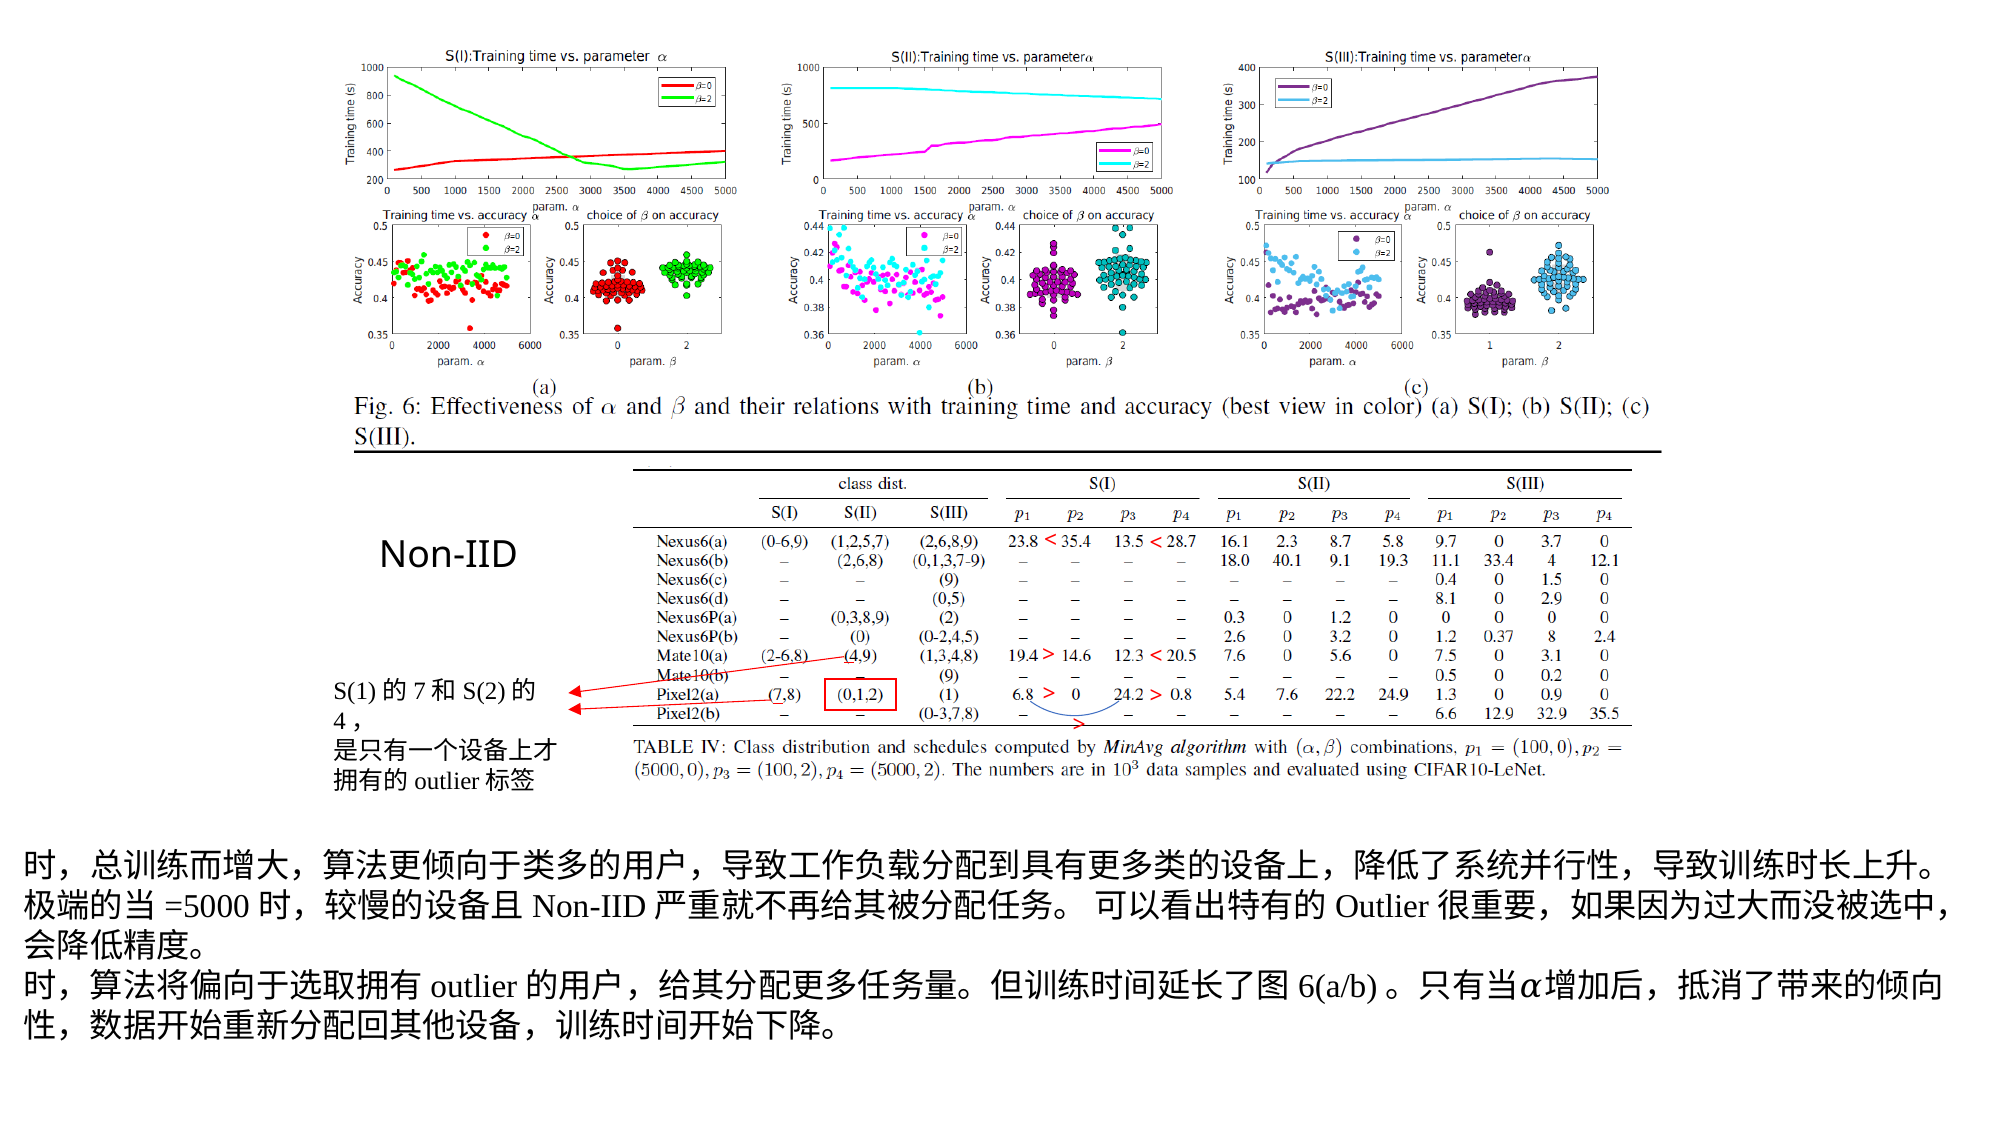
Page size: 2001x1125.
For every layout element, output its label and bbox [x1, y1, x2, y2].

text_box [318, 466, 1636, 785]
picture [336, 36, 1664, 453]
